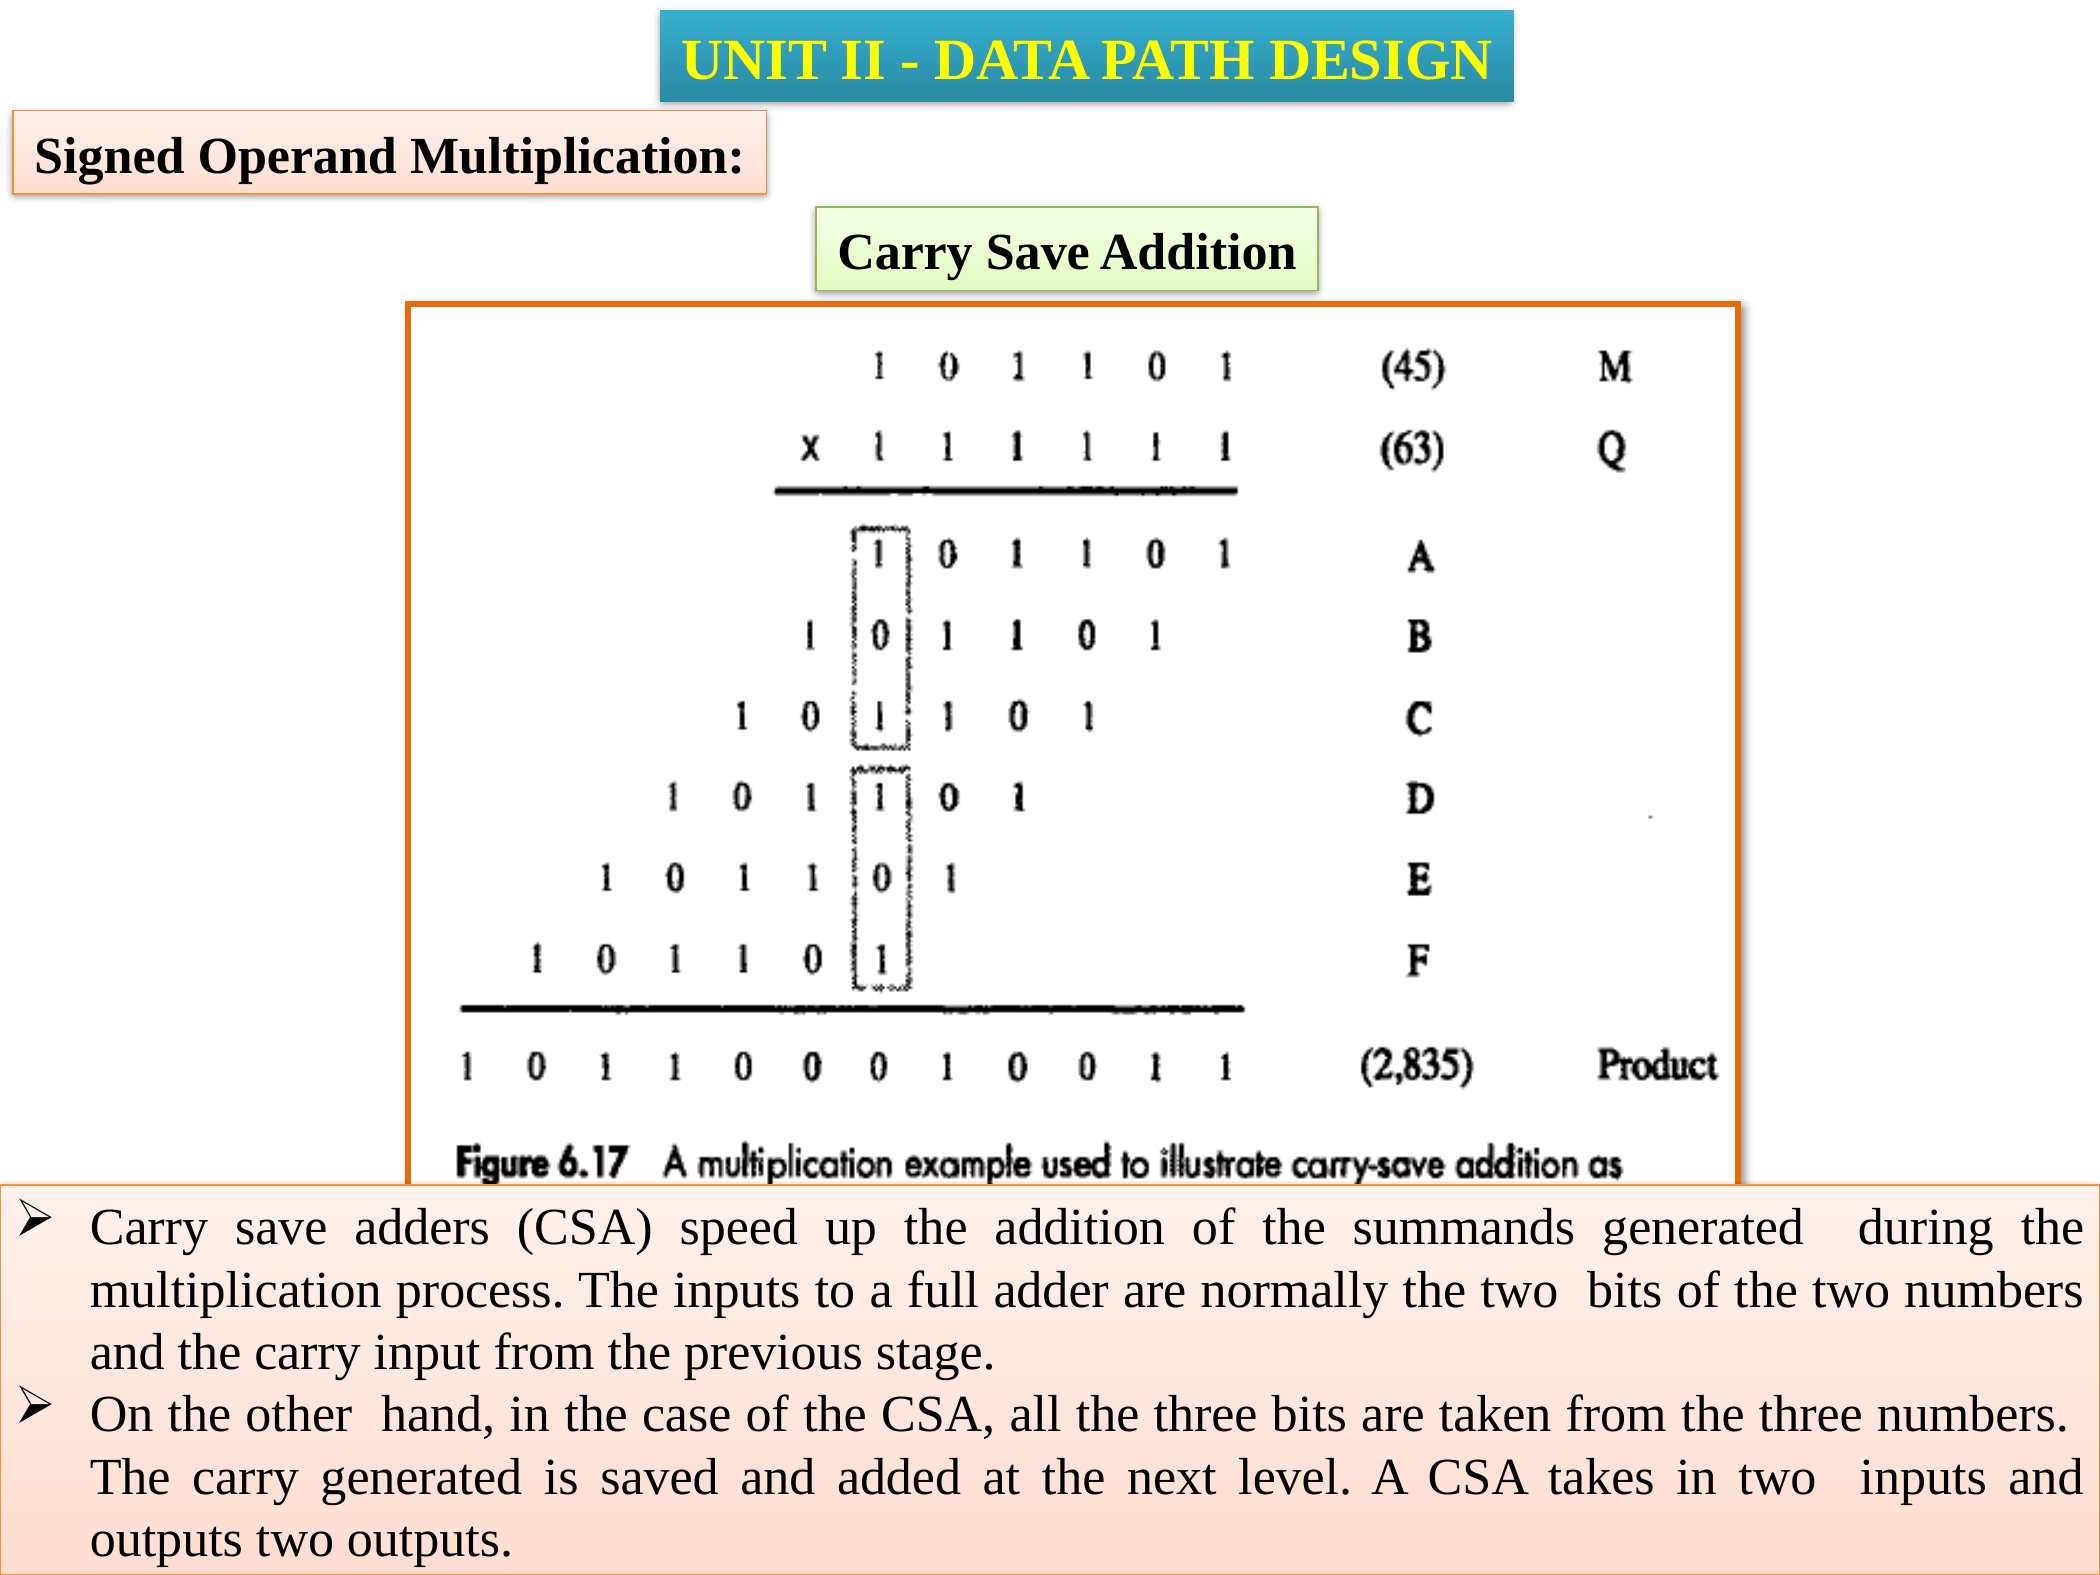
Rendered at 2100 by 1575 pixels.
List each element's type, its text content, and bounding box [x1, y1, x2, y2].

text_box Carry Save Addition [815, 206, 1319, 291]
text_box Signed Operand Multiplication: [12, 110, 767, 195]
text_box UNIT II - DATA PATH DESIGN [660, 10, 1514, 102]
text_box Carry save adders (CSA) speed up the addition of the summands generated during the multiplication process. The inputs to a full adder are normally the two bits of the two numbers and the carry input from the previous stage. On the other hand, in the case of the CSA, all the three bits are taken from the three numbers. The carry generated is saved and added at the next level. A CSA takes in two inputs and outputs two outputs. [0, 1184, 2100, 1575]
picture [410, 306, 1736, 1249]
